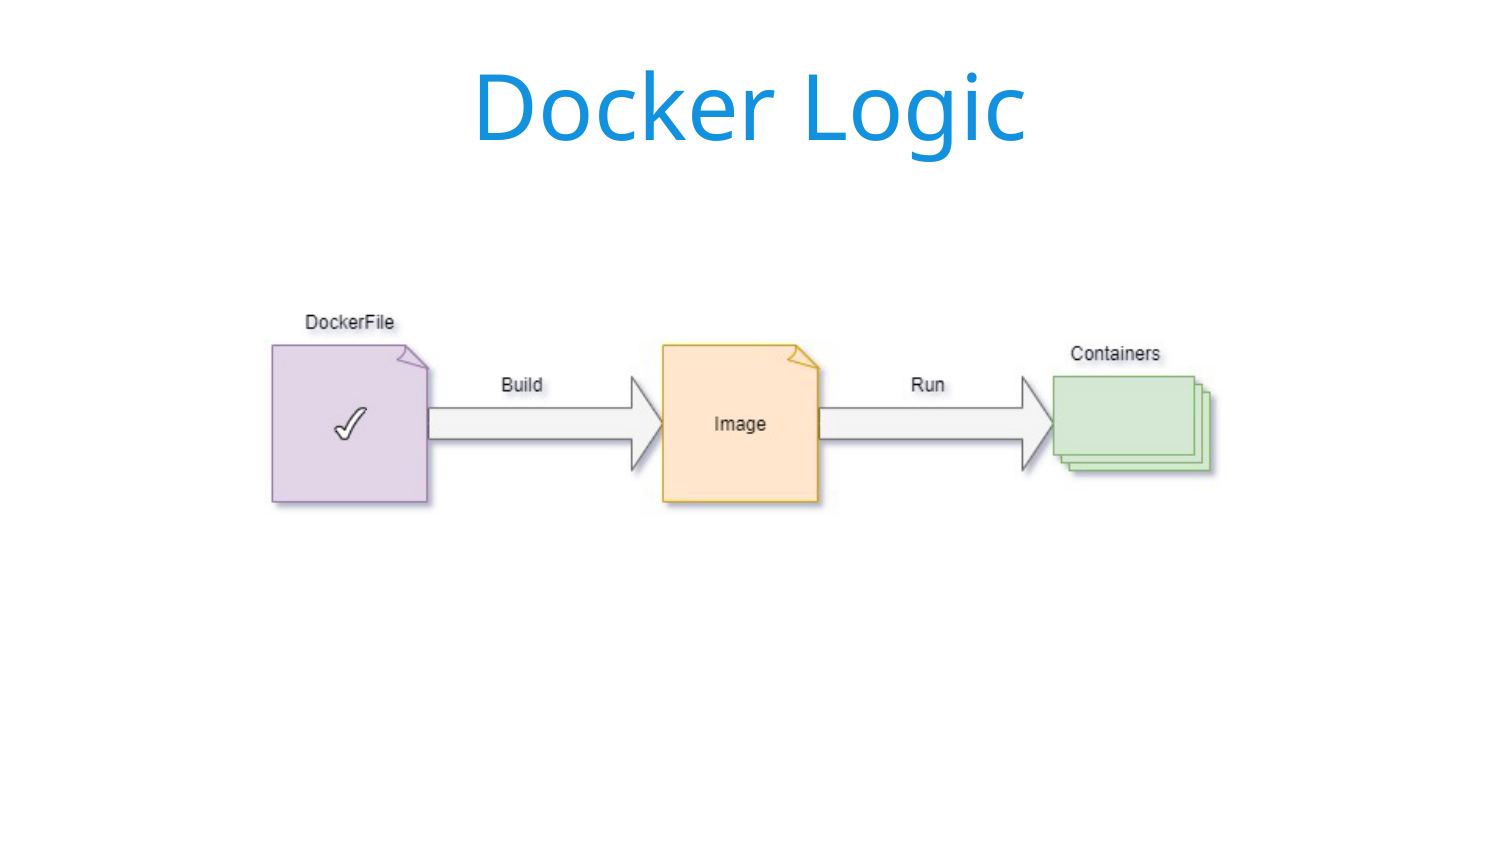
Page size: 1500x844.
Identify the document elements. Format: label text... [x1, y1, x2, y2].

picture [263, 289, 1237, 528]
title Docker Logic [75, 33, 1425, 175]
